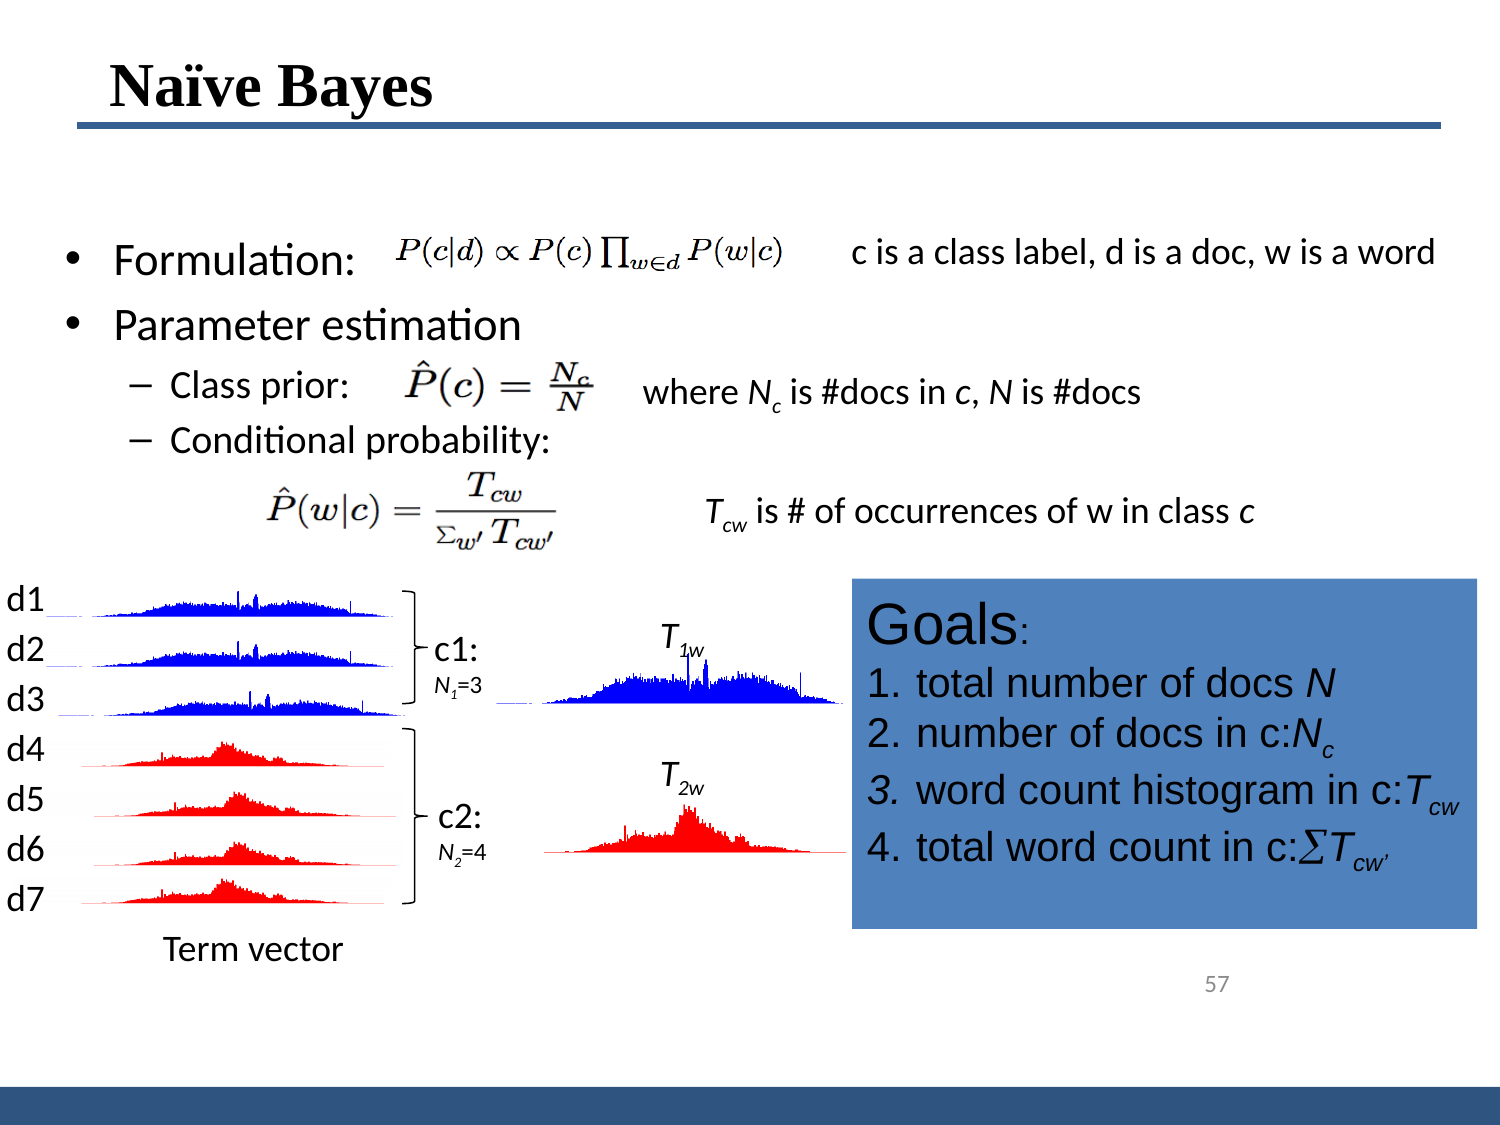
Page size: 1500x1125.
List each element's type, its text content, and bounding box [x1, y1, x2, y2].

text_box Tcw is # of occurrences of w in class c [689, 478, 1270, 545]
text_box Goals: total number of docs N number of docs in c:Nc word count histogram in c:Tcw total word count in c:Tcw’ [852, 578, 1478, 929]
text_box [597, 603, 853, 704]
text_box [0, 565, 415, 977]
picture [399, 357, 598, 414]
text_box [401, 590, 592, 708]
text_box Formulation: Parameter estimation Class prior: Conditional probability: [50, 221, 1438, 472]
picture [390, 229, 794, 279]
list Naïve Bayes [94, 36, 1406, 121]
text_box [512, 740, 854, 854]
text_box where Nc is #docs in c, N is #docs [627, 359, 1266, 426]
text_box 57 [979, 961, 1455, 1004]
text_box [401, 728, 507, 921]
picture [263, 468, 566, 555]
text_box c is a class label, d is a doc, w is a word [836, 219, 1452, 280]
